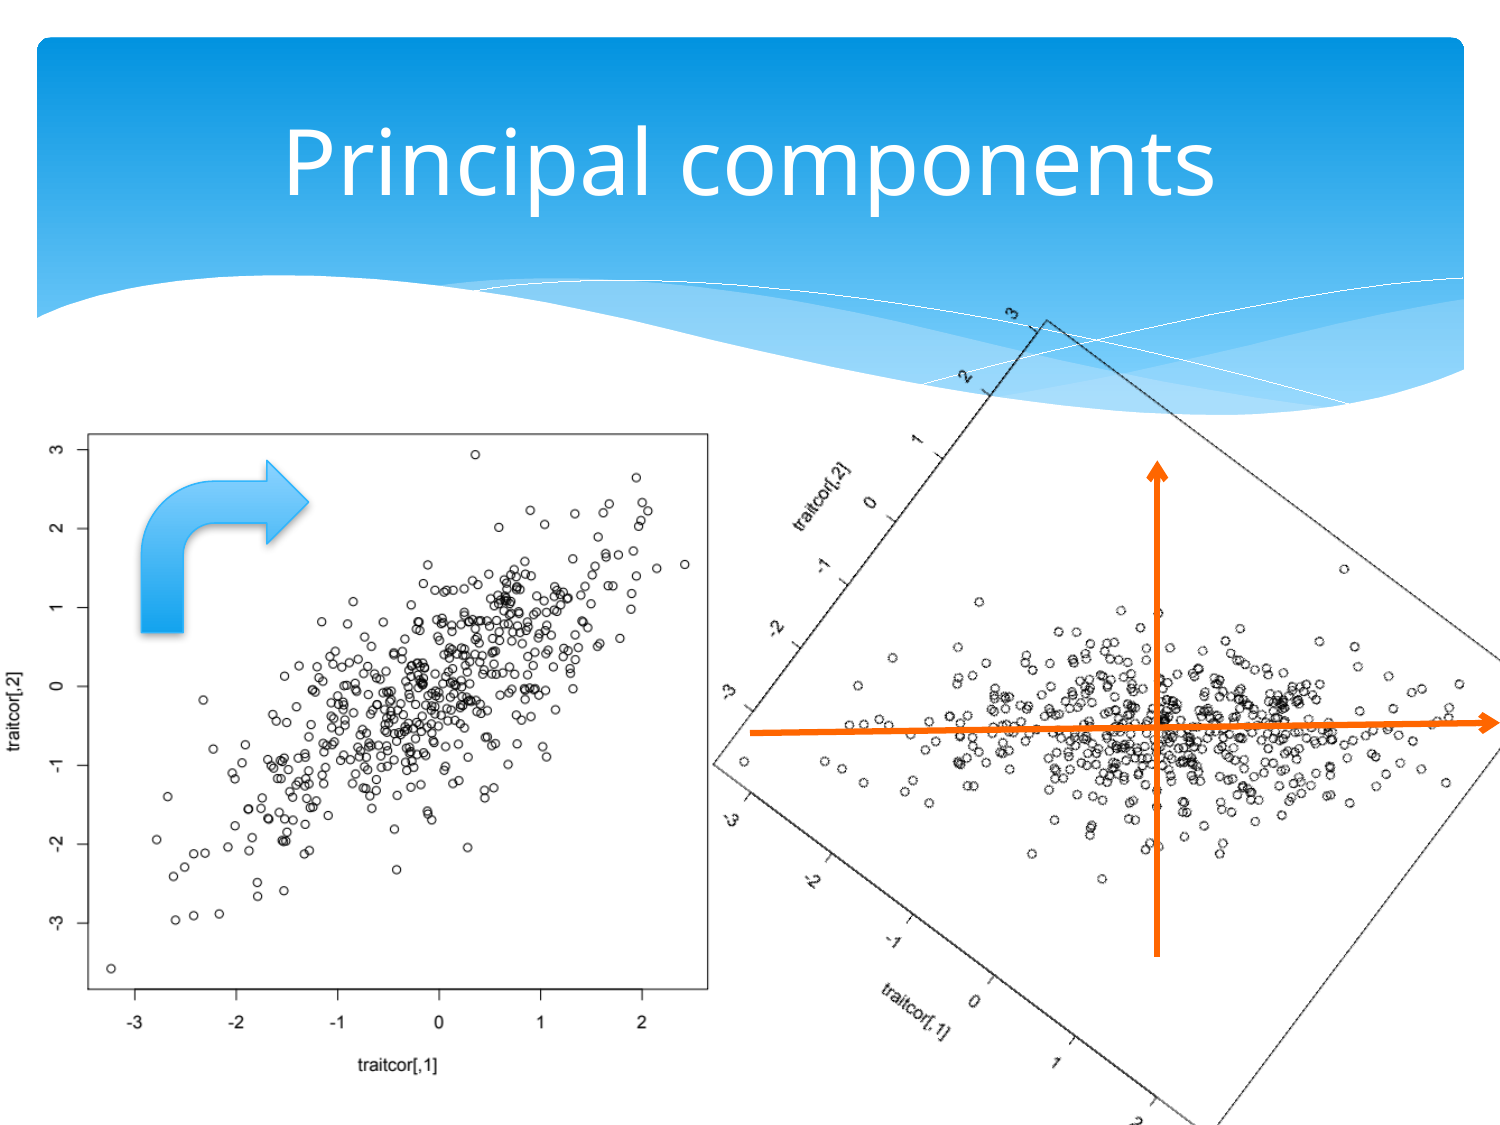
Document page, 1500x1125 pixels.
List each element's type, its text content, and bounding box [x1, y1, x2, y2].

title Principal components [75, 55, 1425, 261]
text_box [749, 722, 1152, 734]
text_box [1164, 722, 1500, 734]
picture [0, 345, 1480, 1097]
